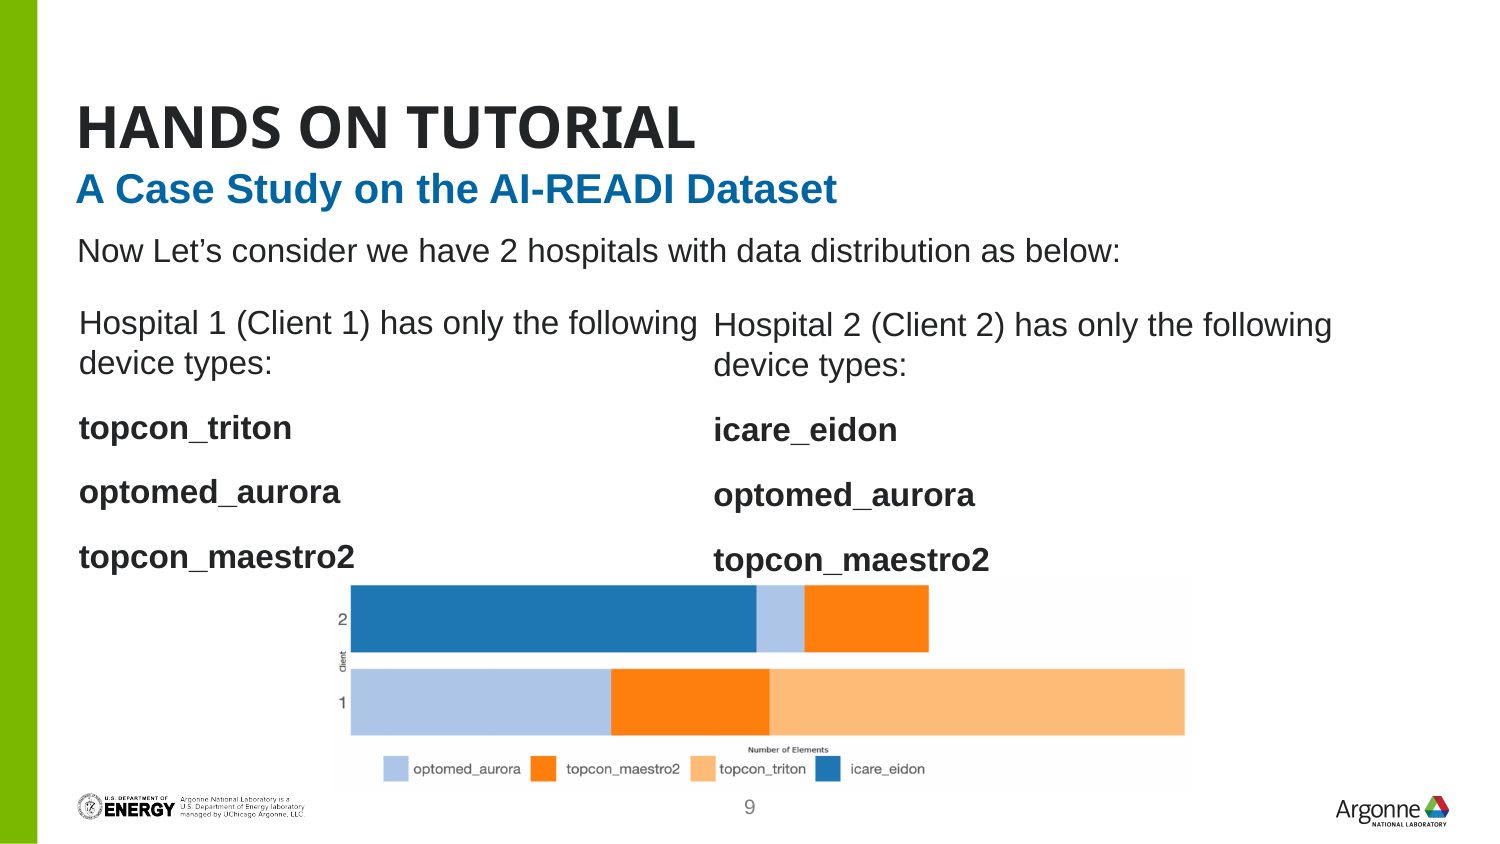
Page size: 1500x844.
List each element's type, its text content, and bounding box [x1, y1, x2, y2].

text_box Now Let’s consider we have 2 hospitals with data distribution as below: [62, 213, 1389, 284]
text_box Hospital 1 (Client 1) has only the following device types: topcon_triton optomed_aurora topcon_maestro2 [63, 286, 721, 594]
text_box Hospital 2 (Client 2) has only the following device types: icare_eidon optomed_aurora topcon_maestro2 [698, 288, 1356, 597]
picture [332, 576, 1191, 793]
picture [75, 791, 308, 822]
slide_number 9 [712, 806, 788, 819]
list A Case Study on the AI-READI Dataset [75, 167, 1449, 229]
title Hands on tutorial [75, 60, 1449, 163]
picture [1330, 787, 1458, 834]
